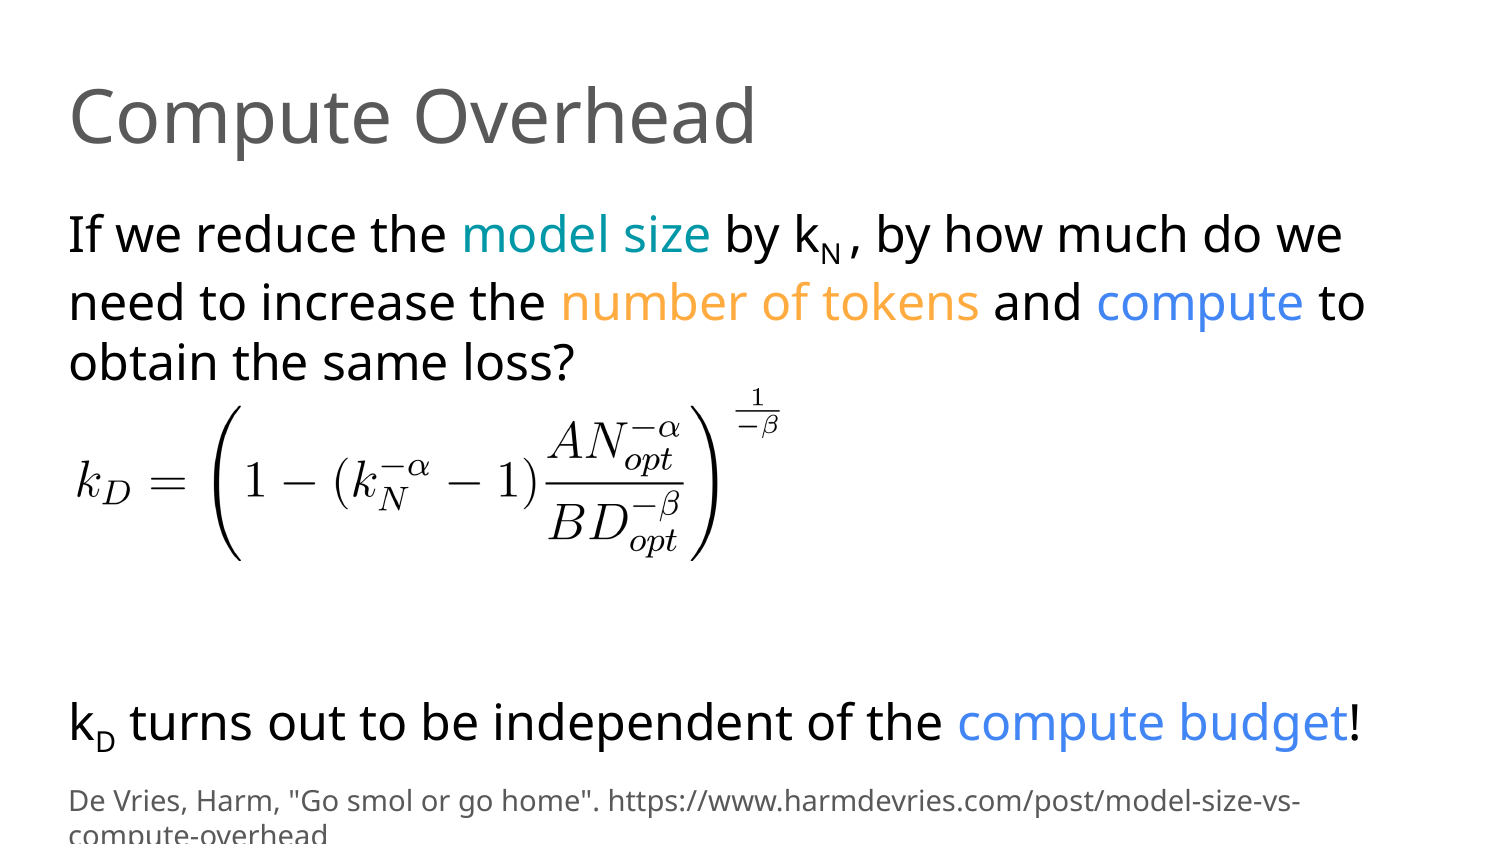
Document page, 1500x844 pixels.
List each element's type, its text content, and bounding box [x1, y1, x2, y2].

text_box Compute Overhead [53, 53, 1438, 182]
text_box De Vries, Harm, "Go smol or go home". https://www.harmdevries.com/post/model-size-vs-compute-overhead [53, 767, 1438, 841]
picture [74, 388, 780, 561]
text_box If we reduce the model size by kN , by how much do we need to increase the number of tokens and compute to obtain the same loss? kD turns out to be independent of the compute budget! [53, 186, 1460, 706]
